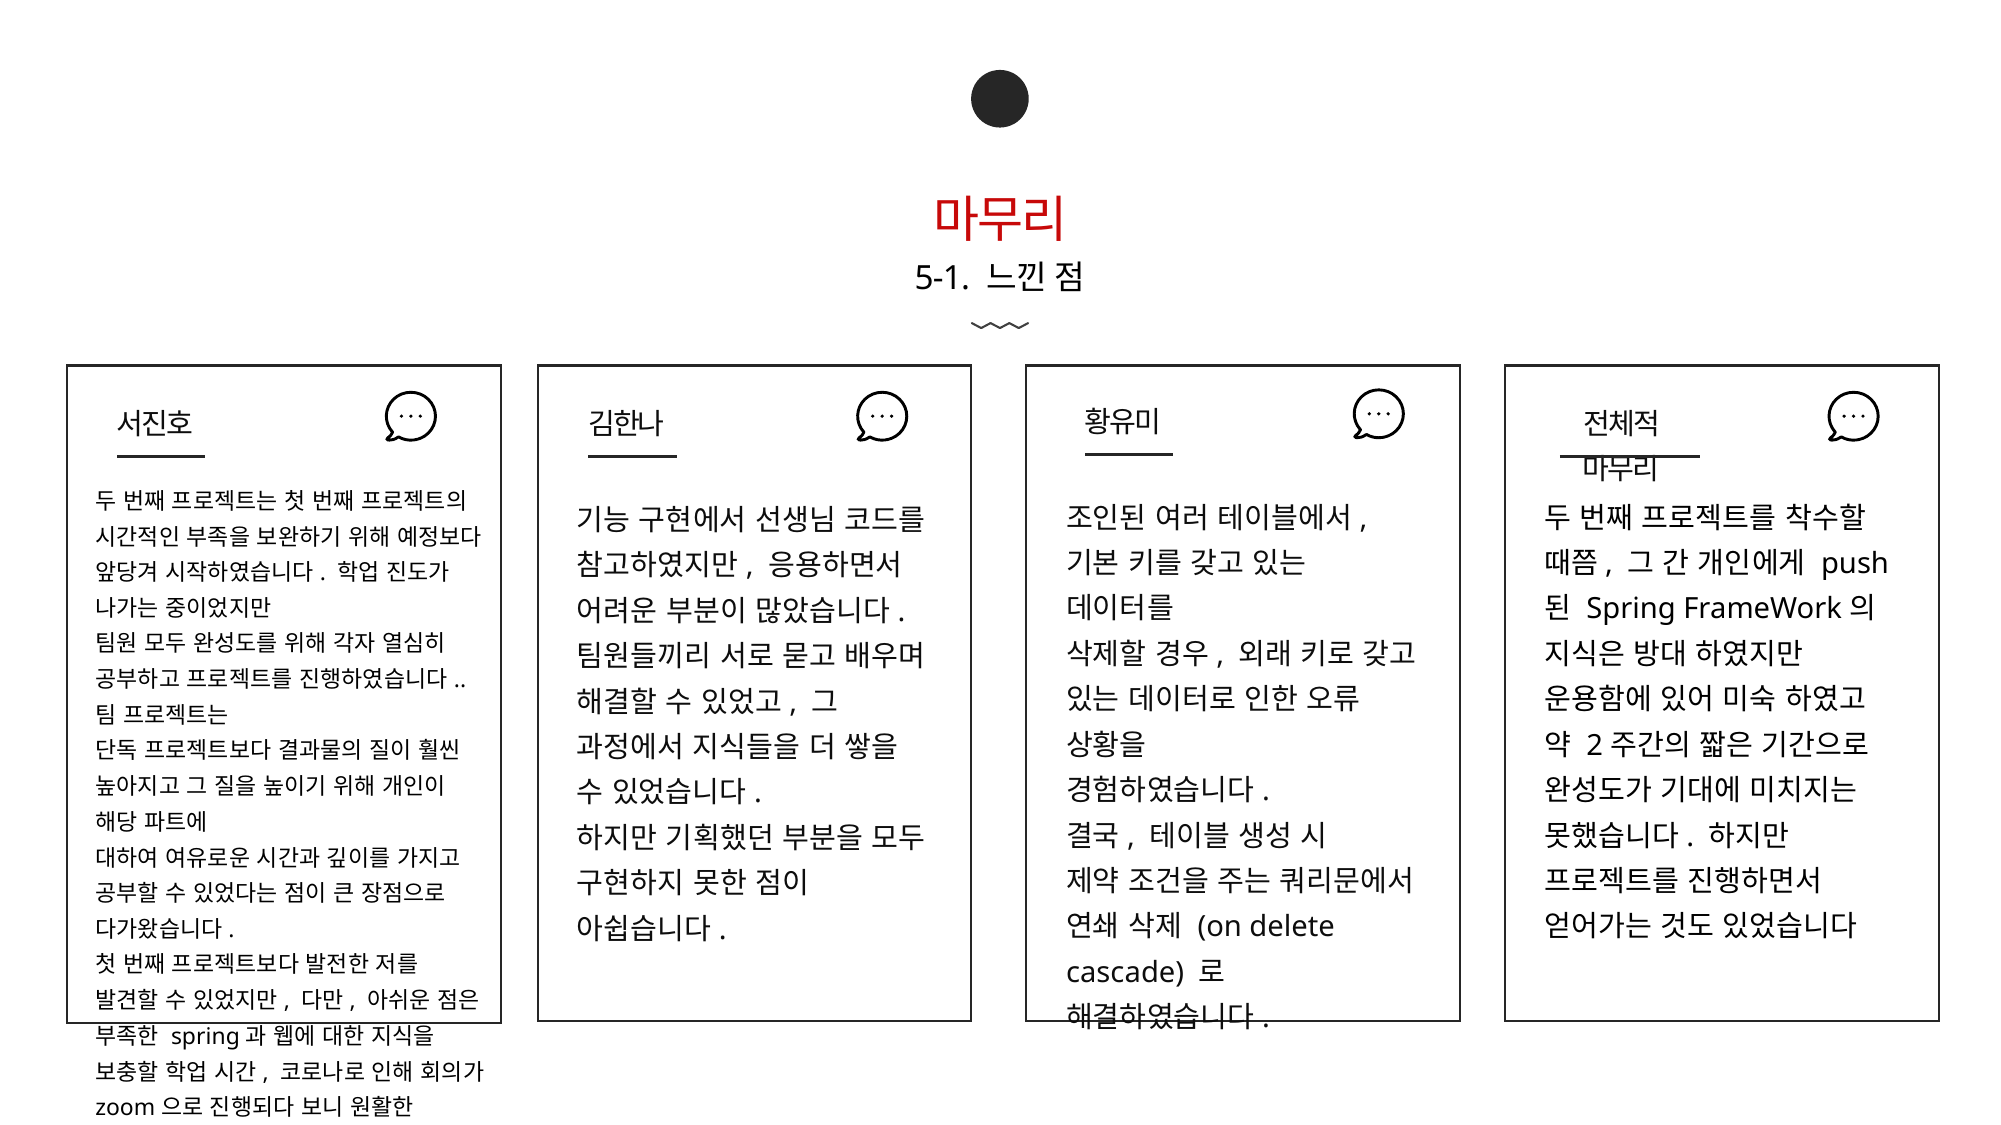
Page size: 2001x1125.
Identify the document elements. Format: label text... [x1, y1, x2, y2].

text_box [1504, 364, 1940, 1022]
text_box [856, 390, 909, 442]
text_box 05 [973, 72, 1027, 121]
text_box 5-1. 느낀 점 [899, 237, 1101, 304]
text_box 마무리 [918, 161, 1082, 237]
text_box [1827, 390, 1880, 442]
text_box 기능 구현에서 선생님 코드를 참고하였지만, 응용하면서 어려운 부분이 많았습니다. 팀원들끼리 서로 묻고 배우며 해결할 수 있었고, 그 과정에서 지식들을 더 쌓을 수 있었습니다. 하지만 기획했던 부분을 모두 구현하지 못한 점이 아쉽습니다. [562, 483, 947, 953]
text_box 두 번째 프로젝트는 첫 번째 프로젝트의 시간적인 부족을 보완하기 위해 예정보다 앞당겨 시작하였습니다. 학업 진도가 나가는 중이었지만 팀원 모두 완성도를 위해 각자 열심히 공부하고 프로젝트를 진행하였습니다.. 팀 프로젝트는 단독 프로젝트보다 결과물의 질이 훨씬 높아지고 그 질을 높이기 위해 개인이 해당 파트에 대하여 여유로운 시간과 깊이를 가지고 공부할 수 있었다는 점이 큰 장점으로 다가왔습니다. 첫 번째 프로젝트보다 발전한 저를 발견할 수 있었지만, 다만, 아쉬운 점은 부족한 spring과 웹에 대한 지식을 보충할 학업 시간, 코로나로 인해 회의가 zoom으로 진행되다 보니 원활한 의사소통과 정보교류 과정에 약간의 안타까움을 느꼈습니다. [80, 470, 503, 1125]
text_box 김한나 [558, 387, 695, 448]
text_box 두 번째 프로젝트를 착수할 때쯤, 그 간 개인에게 push된 Spring FrameWork의 지식은 방대 하였지만 운용함에 있어 미숙 하였고 약 2주간의 짧은 기간으로 완성도가 기대에 미치지는 못했습니다. 하지만 프로젝트를 진행하면서 얻어가는 것도 있었습니다 [1529, 481, 1915, 950]
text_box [971, 322, 1029, 328]
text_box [384, 390, 437, 442]
text_box [986, 68, 1014, 72]
text_box [980, 121, 1020, 129]
text_box [537, 364, 972, 1022]
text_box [1352, 388, 1405, 440]
text_box 조인된 여러 테이블에서, 기본 키를 갖고 있는 데이터를 삭제할 경우, 외래 키로 갖고 있는 데이터로 인한 오류 상황을 경험하였습니다. 결국, 테이블 생성 시 제약 조건을 주는 쿼리문에서 연쇄 삭제 (on delete cascade) 로 해결하였습니다. [1051, 481, 1436, 1041]
text_box [1025, 364, 1461, 1022]
text_box 황유미 [1054, 385, 1192, 446]
text_box [66, 364, 502, 1024]
text_box 전체적 마무리 [1529, 387, 1713, 481]
text_box 서진호 [86, 387, 224, 448]
